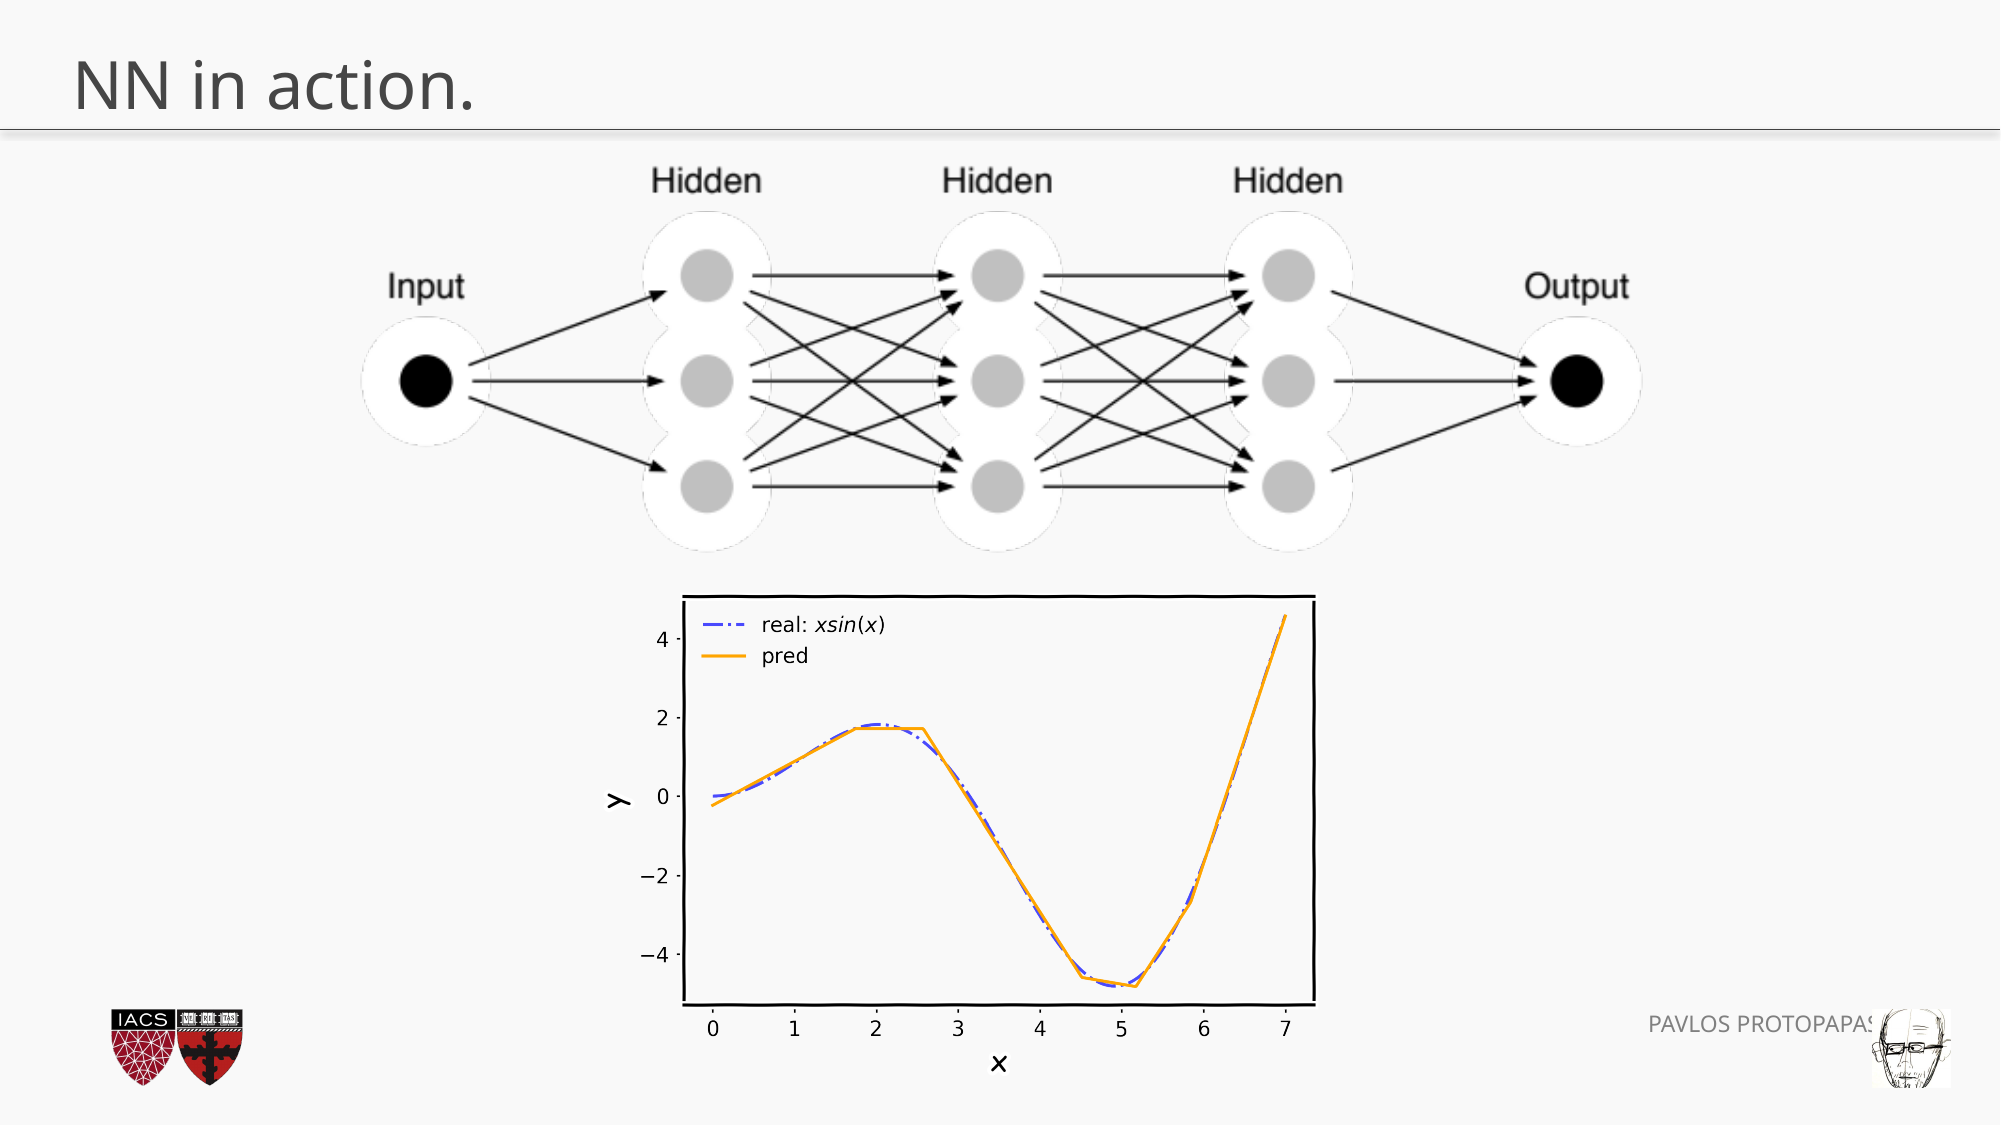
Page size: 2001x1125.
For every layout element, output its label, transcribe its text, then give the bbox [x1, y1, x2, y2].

title NN in action. [57, 35, 239, 162]
picture [1872, 1009, 1951, 1088]
title NN in action. [1761, 35, 1943, 162]
picture [109, 1009, 243, 1086]
picture [241, 35, 1759, 1125]
